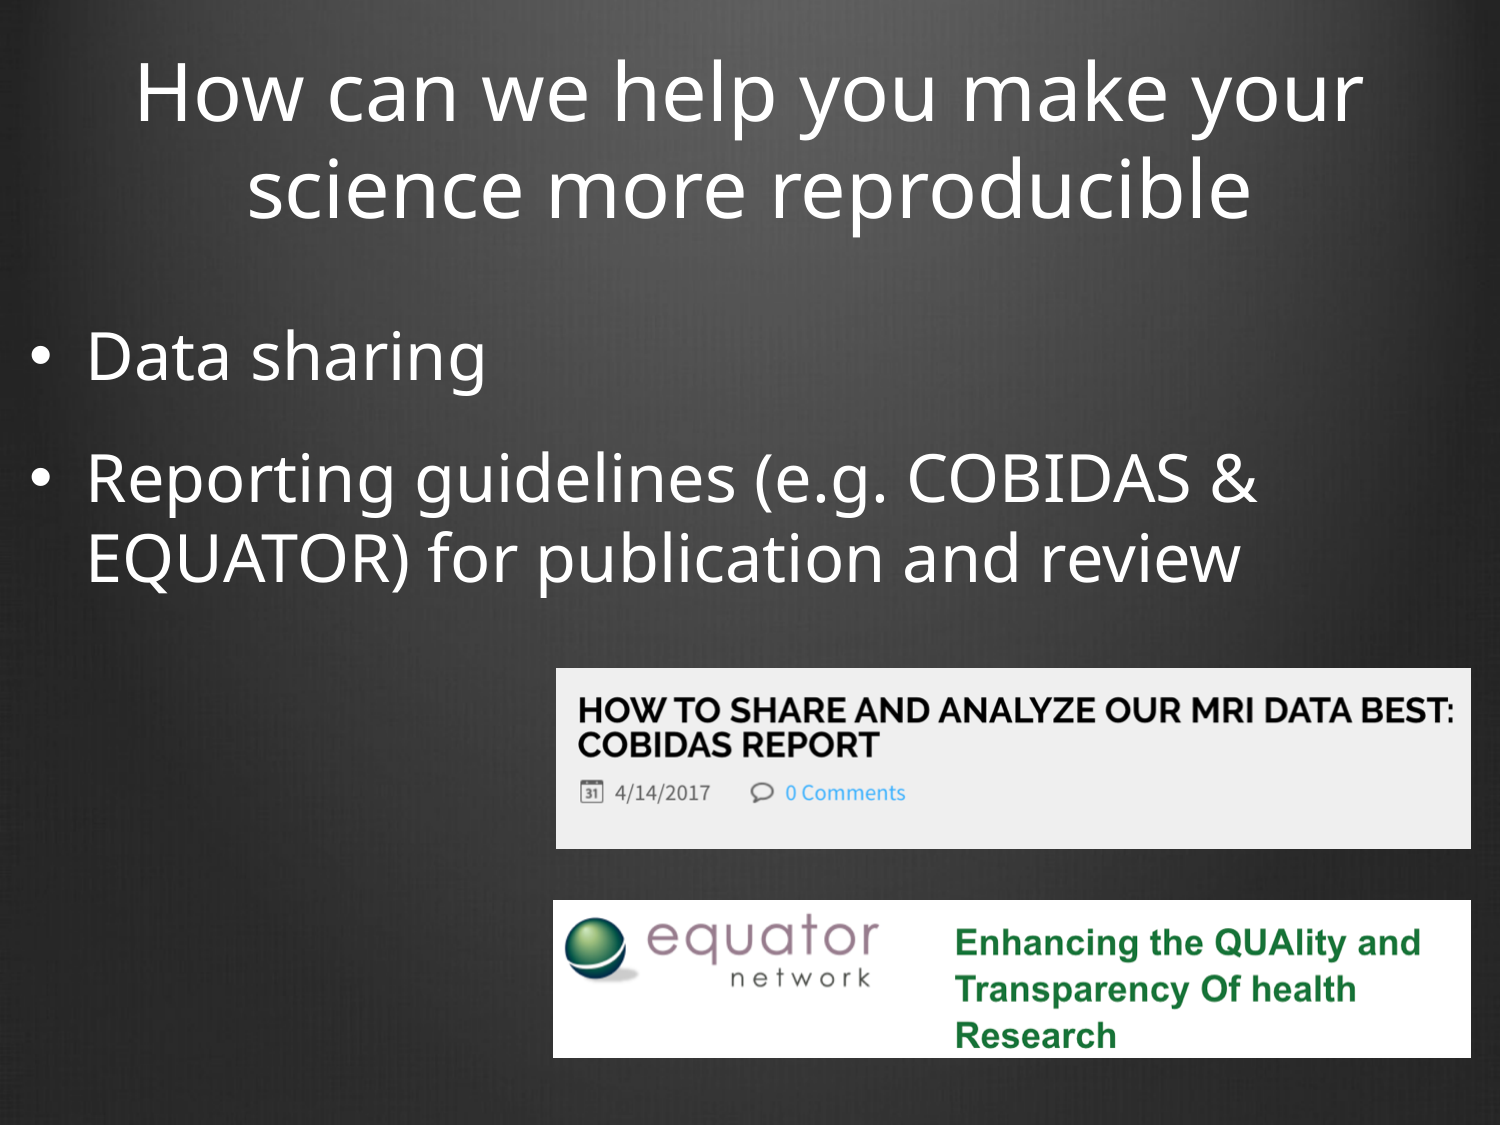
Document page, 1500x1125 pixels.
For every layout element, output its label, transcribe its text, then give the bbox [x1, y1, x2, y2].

list Data sharing Reporting guidelines (e.g. COBIDAS & EQUATOR) for publication and review [14, 306, 1500, 1005]
picture [553, 900, 1471, 1058]
title How can we help you make your science more reproducible [112, 19, 1388, 255]
picture [556, 668, 1471, 849]
